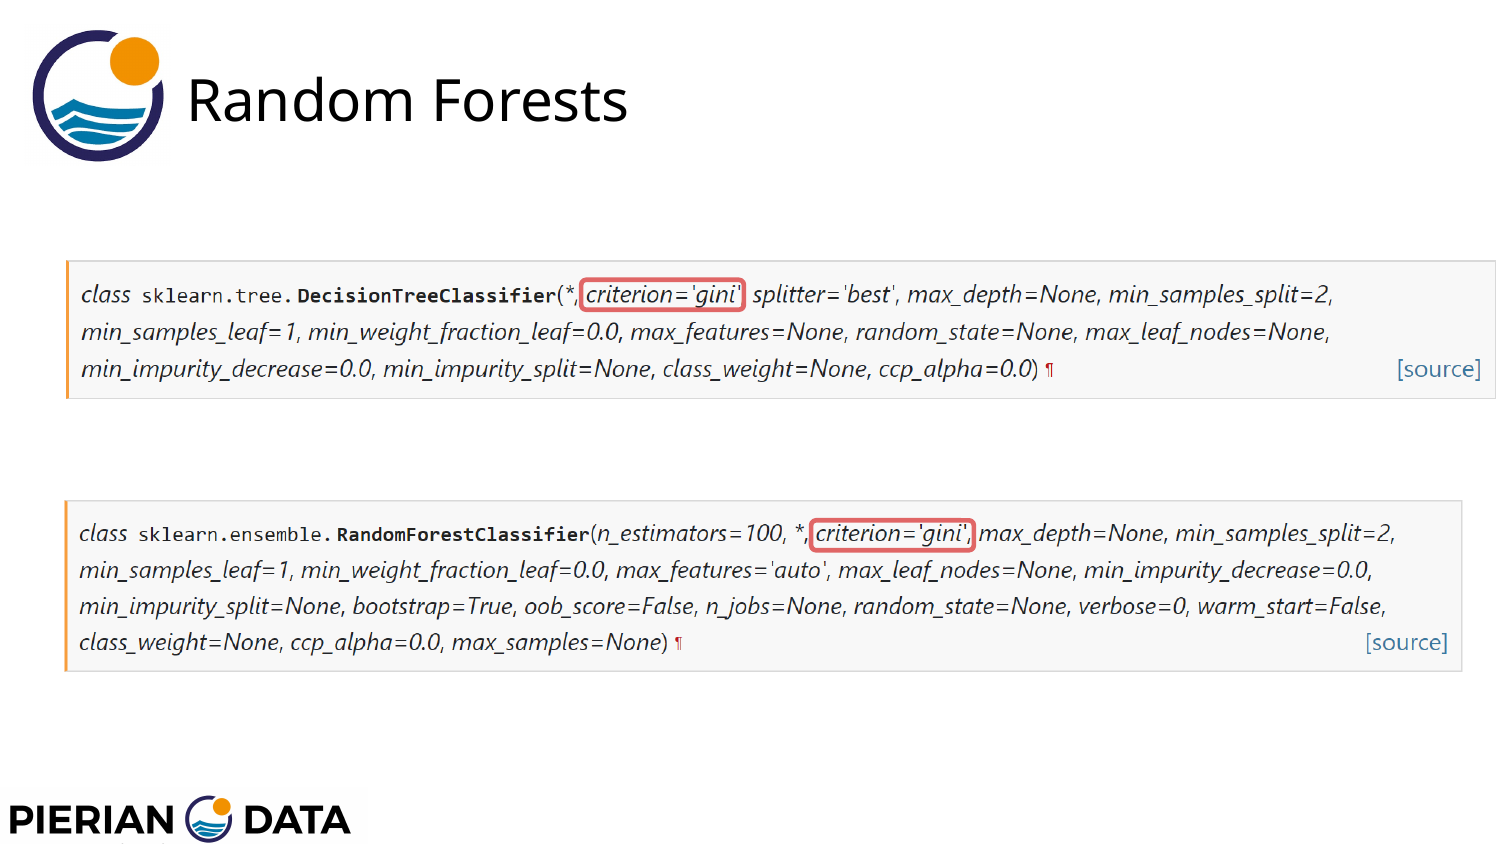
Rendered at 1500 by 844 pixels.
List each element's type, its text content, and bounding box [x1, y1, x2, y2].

picture [56, 253, 1500, 406]
title Random Forests [176, 48, 1449, 143]
picture [56, 492, 1471, 680]
picture [24, 24, 172, 167]
picture [0, 787, 368, 844]
